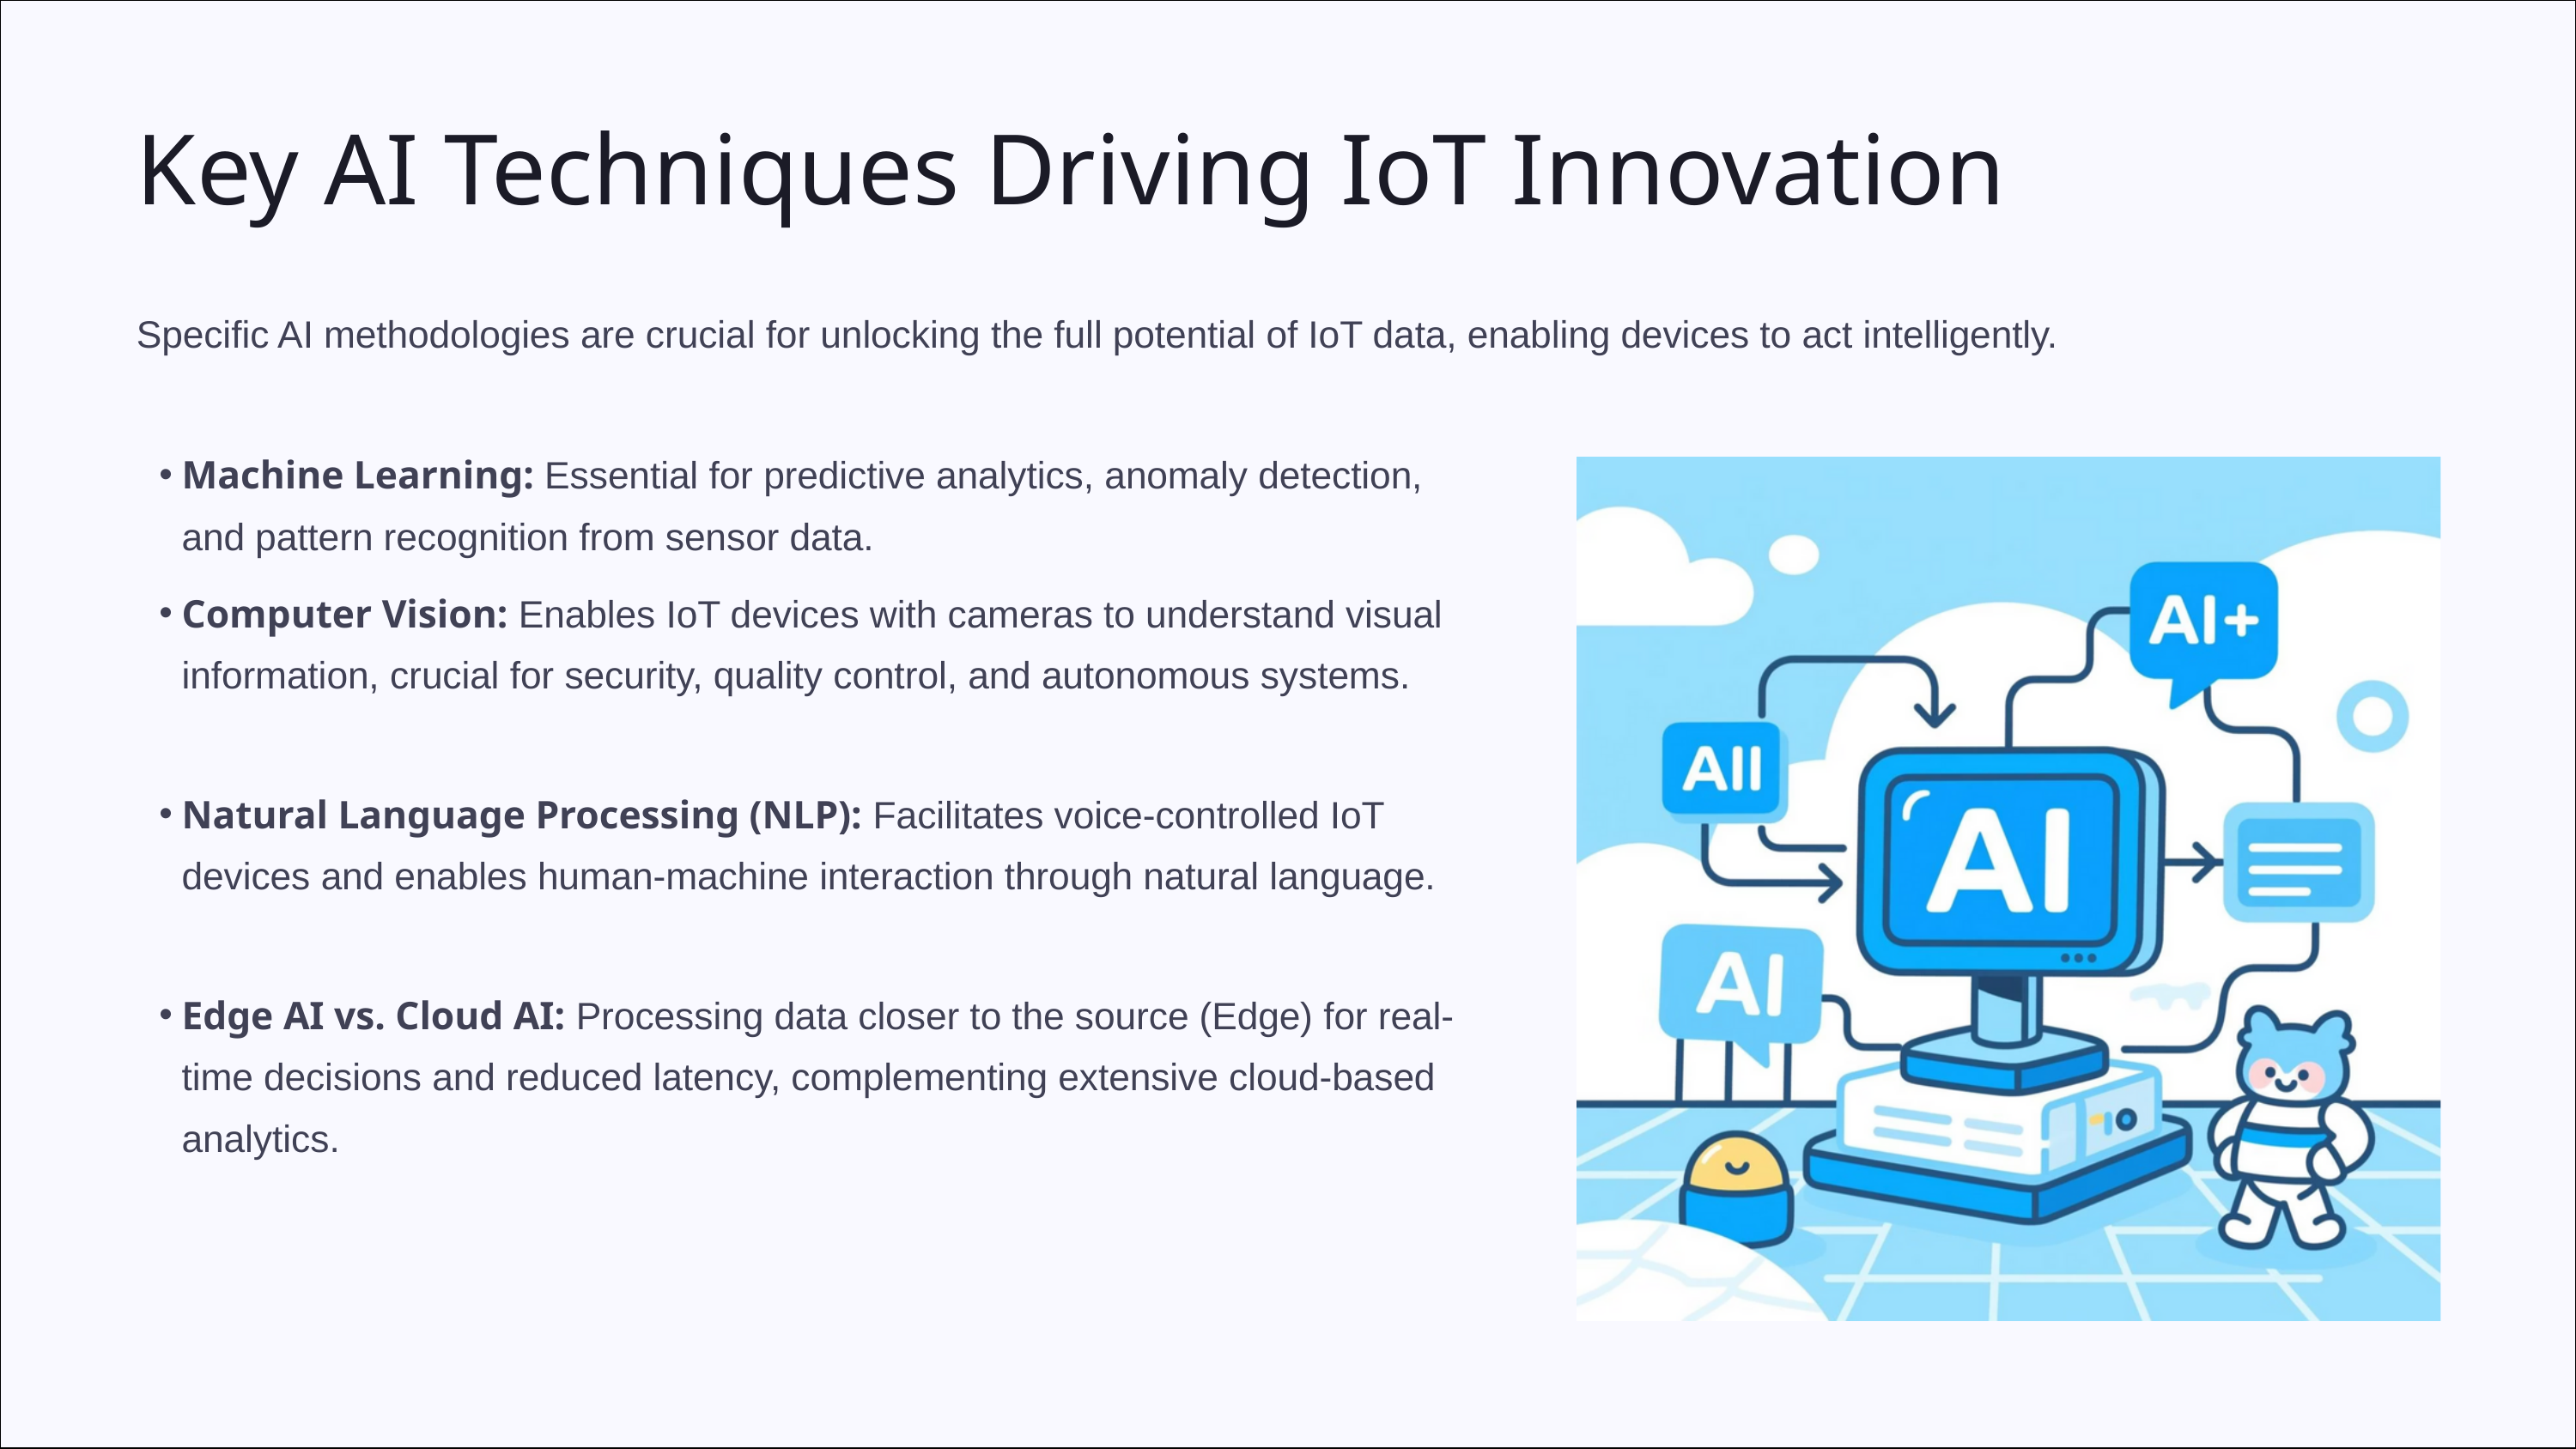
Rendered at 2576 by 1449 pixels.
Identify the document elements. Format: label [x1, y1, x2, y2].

text_box [0, 0, 2576, 1449]
text_box [1576, 457, 2441, 1322]
